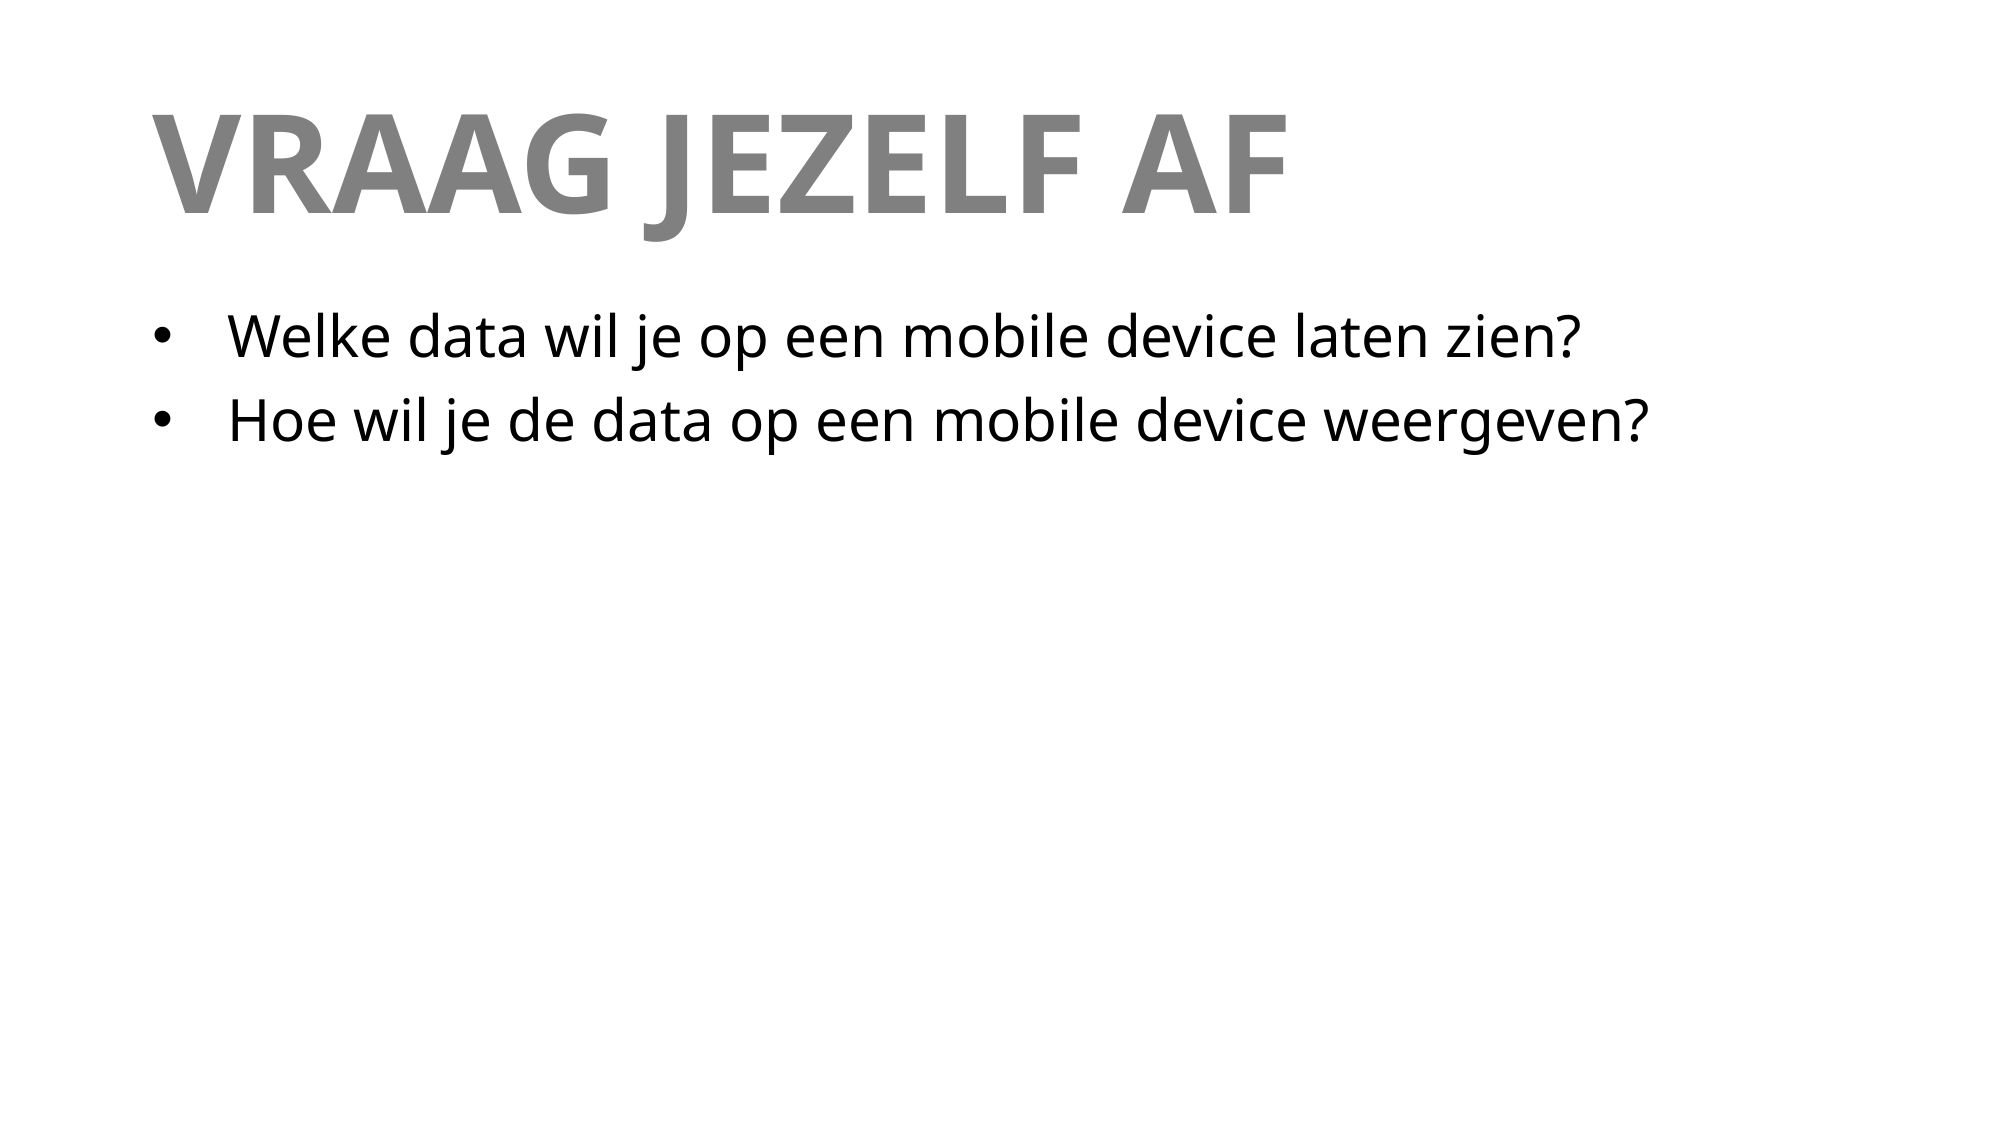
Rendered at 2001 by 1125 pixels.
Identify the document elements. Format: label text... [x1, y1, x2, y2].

list Welke data wil je op een mobile device laten zien? Hoe wil je de data op een mobile device weergeven? [137, 299, 1863, 1014]
title VRAAG JEZELF AF [137, 59, 1863, 278]
